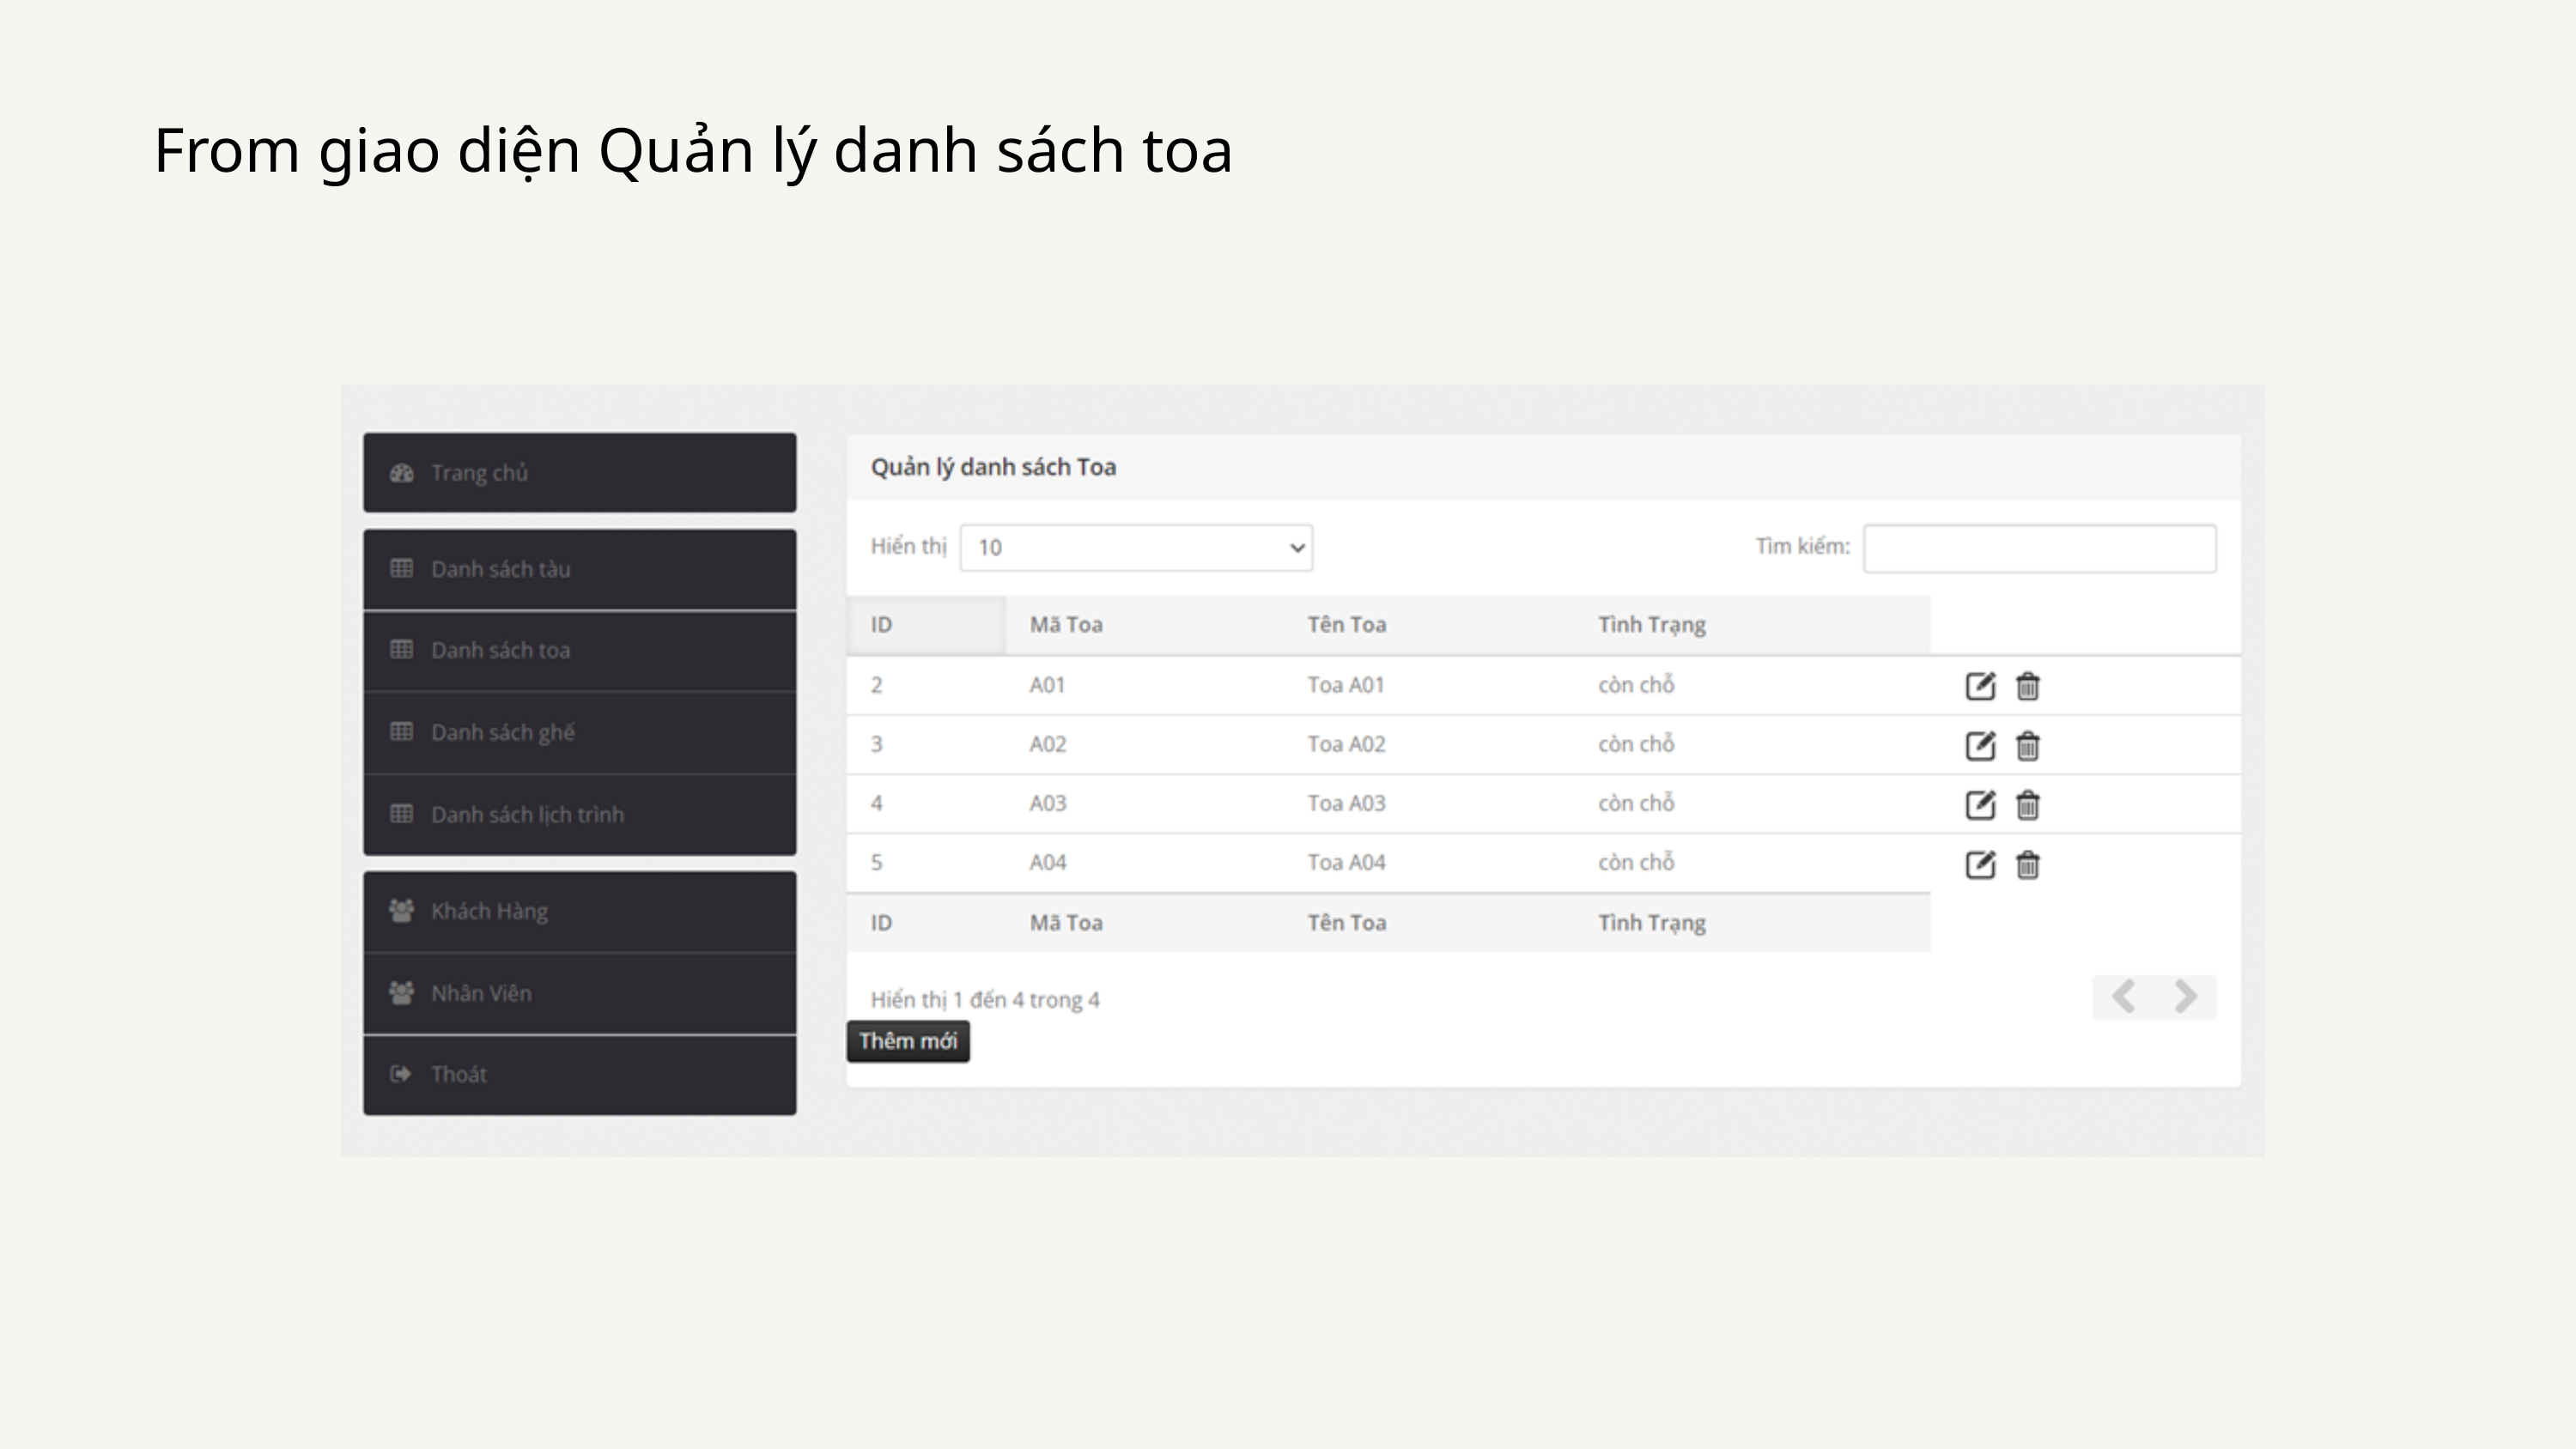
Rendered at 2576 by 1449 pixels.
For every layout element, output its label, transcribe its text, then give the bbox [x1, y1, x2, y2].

picture [341, 385, 2266, 1157]
text_box From giao diện Quản lý danh sách toa [144, 99, 1244, 185]
